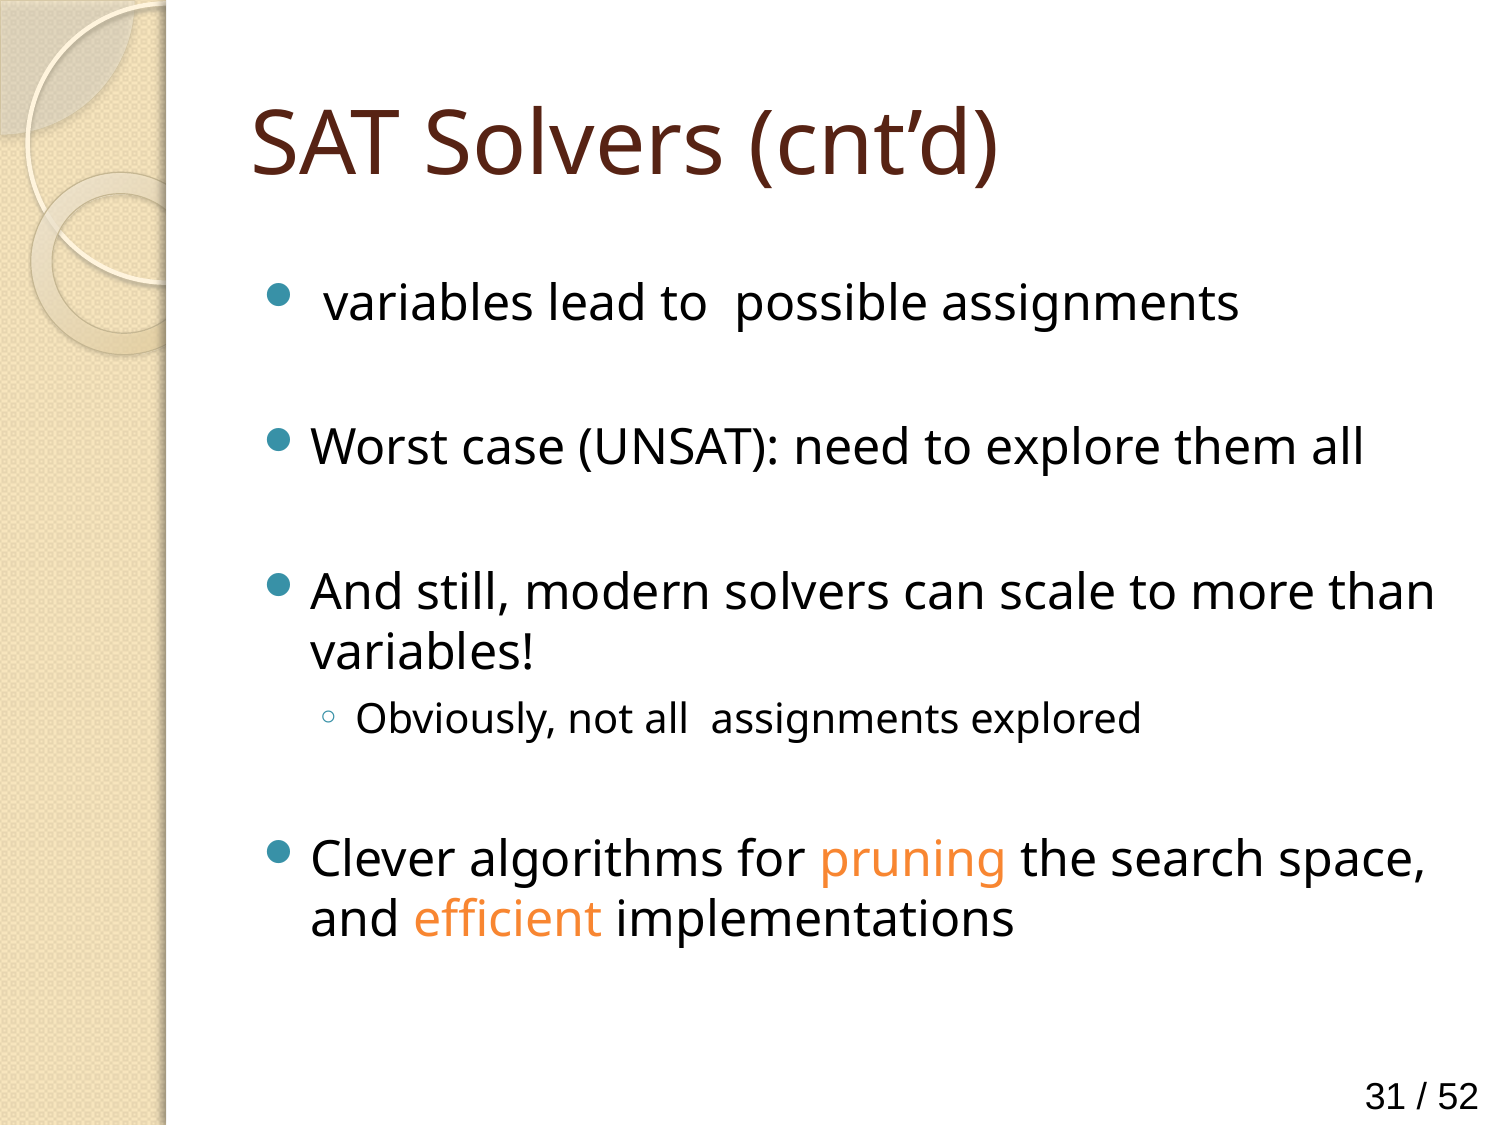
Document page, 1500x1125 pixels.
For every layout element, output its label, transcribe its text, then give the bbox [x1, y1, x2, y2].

title SAT Solvers (cnt’d) [235, 45, 1466, 233]
